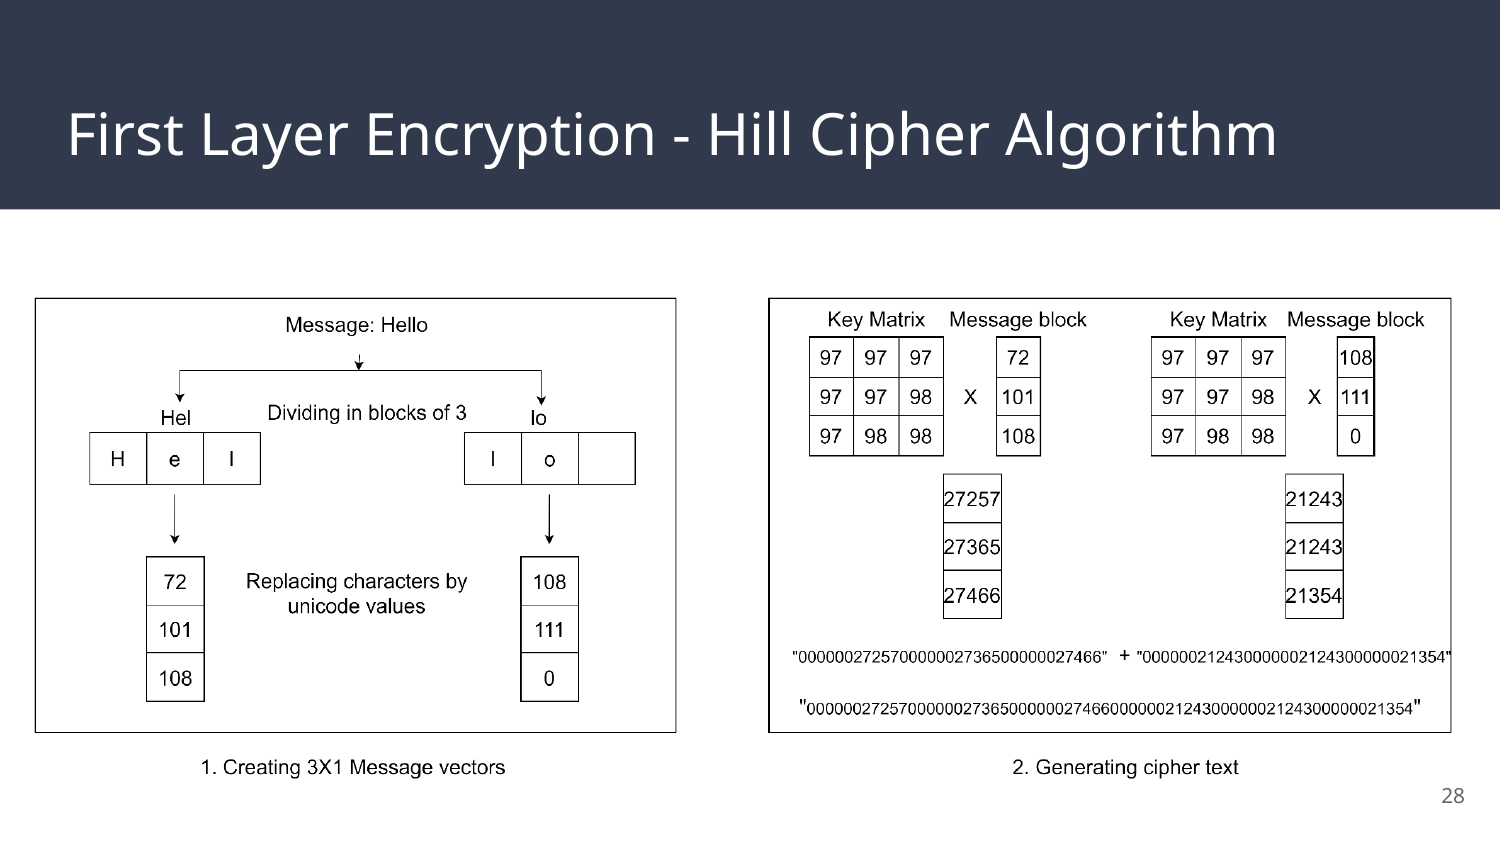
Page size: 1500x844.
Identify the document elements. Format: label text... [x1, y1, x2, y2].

slide_number ‹#› [1389, 764, 1480, 830]
title First Layer Encryption - Hill Cipher Algorithm [51, 82, 1449, 185]
picture [24, 286, 1476, 798]
